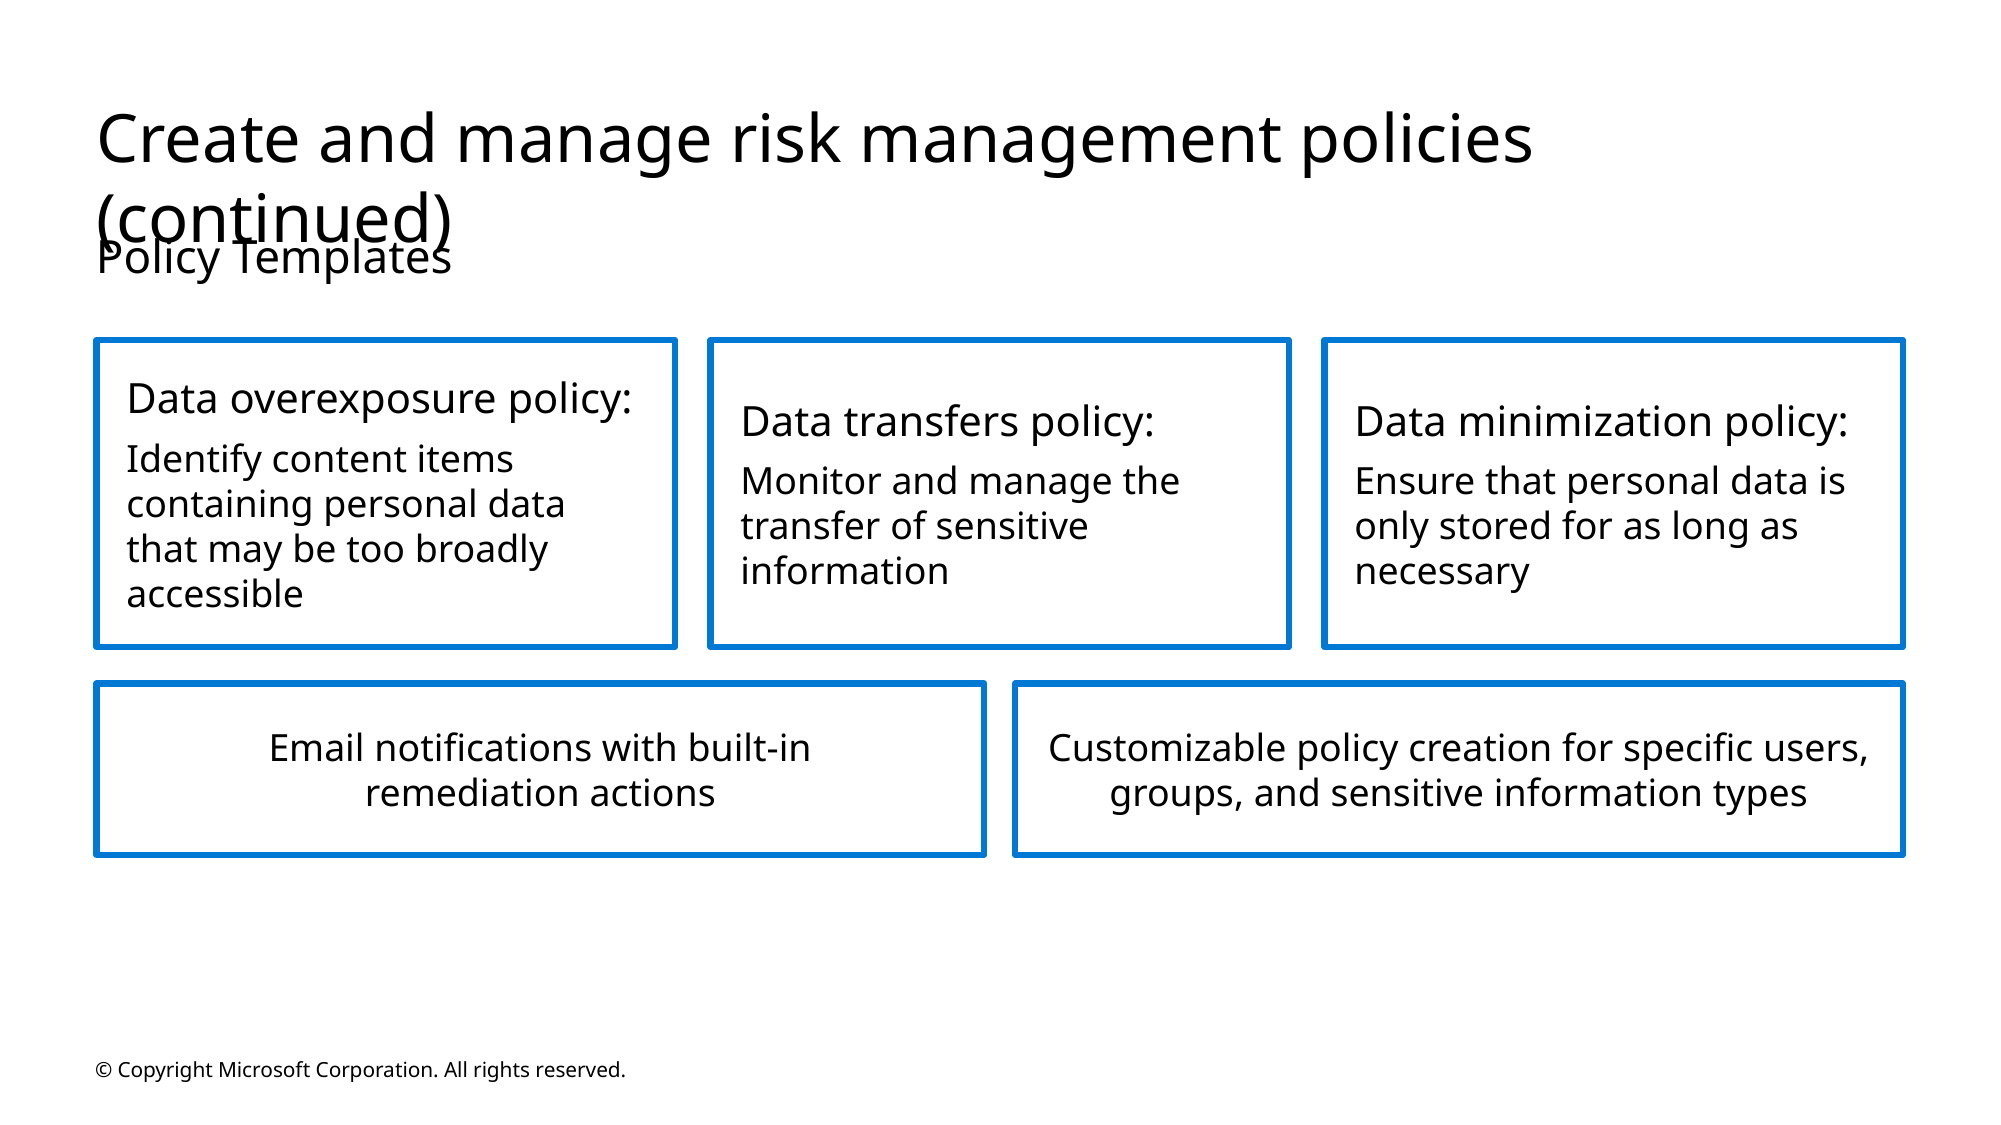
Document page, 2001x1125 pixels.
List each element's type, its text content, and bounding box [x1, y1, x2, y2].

text_box Customizable policy creation for specific users, groups, and sensitive information types [1014, 683, 1904, 855]
title Create and manage risk management policies (continued) [96, 96, 1903, 177]
text_box Data overexposure policy: Identify content items containing personal data that may be too broadly accessible [96, 339, 676, 648]
list Policy Templates [95, 227, 1903, 283]
text_box Data transfers policy: Monitor and manage the transfer of sensitive information [710, 339, 1290, 648]
text_box Email notifications with built-in remediation actions [96, 683, 985, 855]
text_box Data minimization policy: Ensure that personal data is only stored for as long as necessary [1324, 339, 1904, 648]
